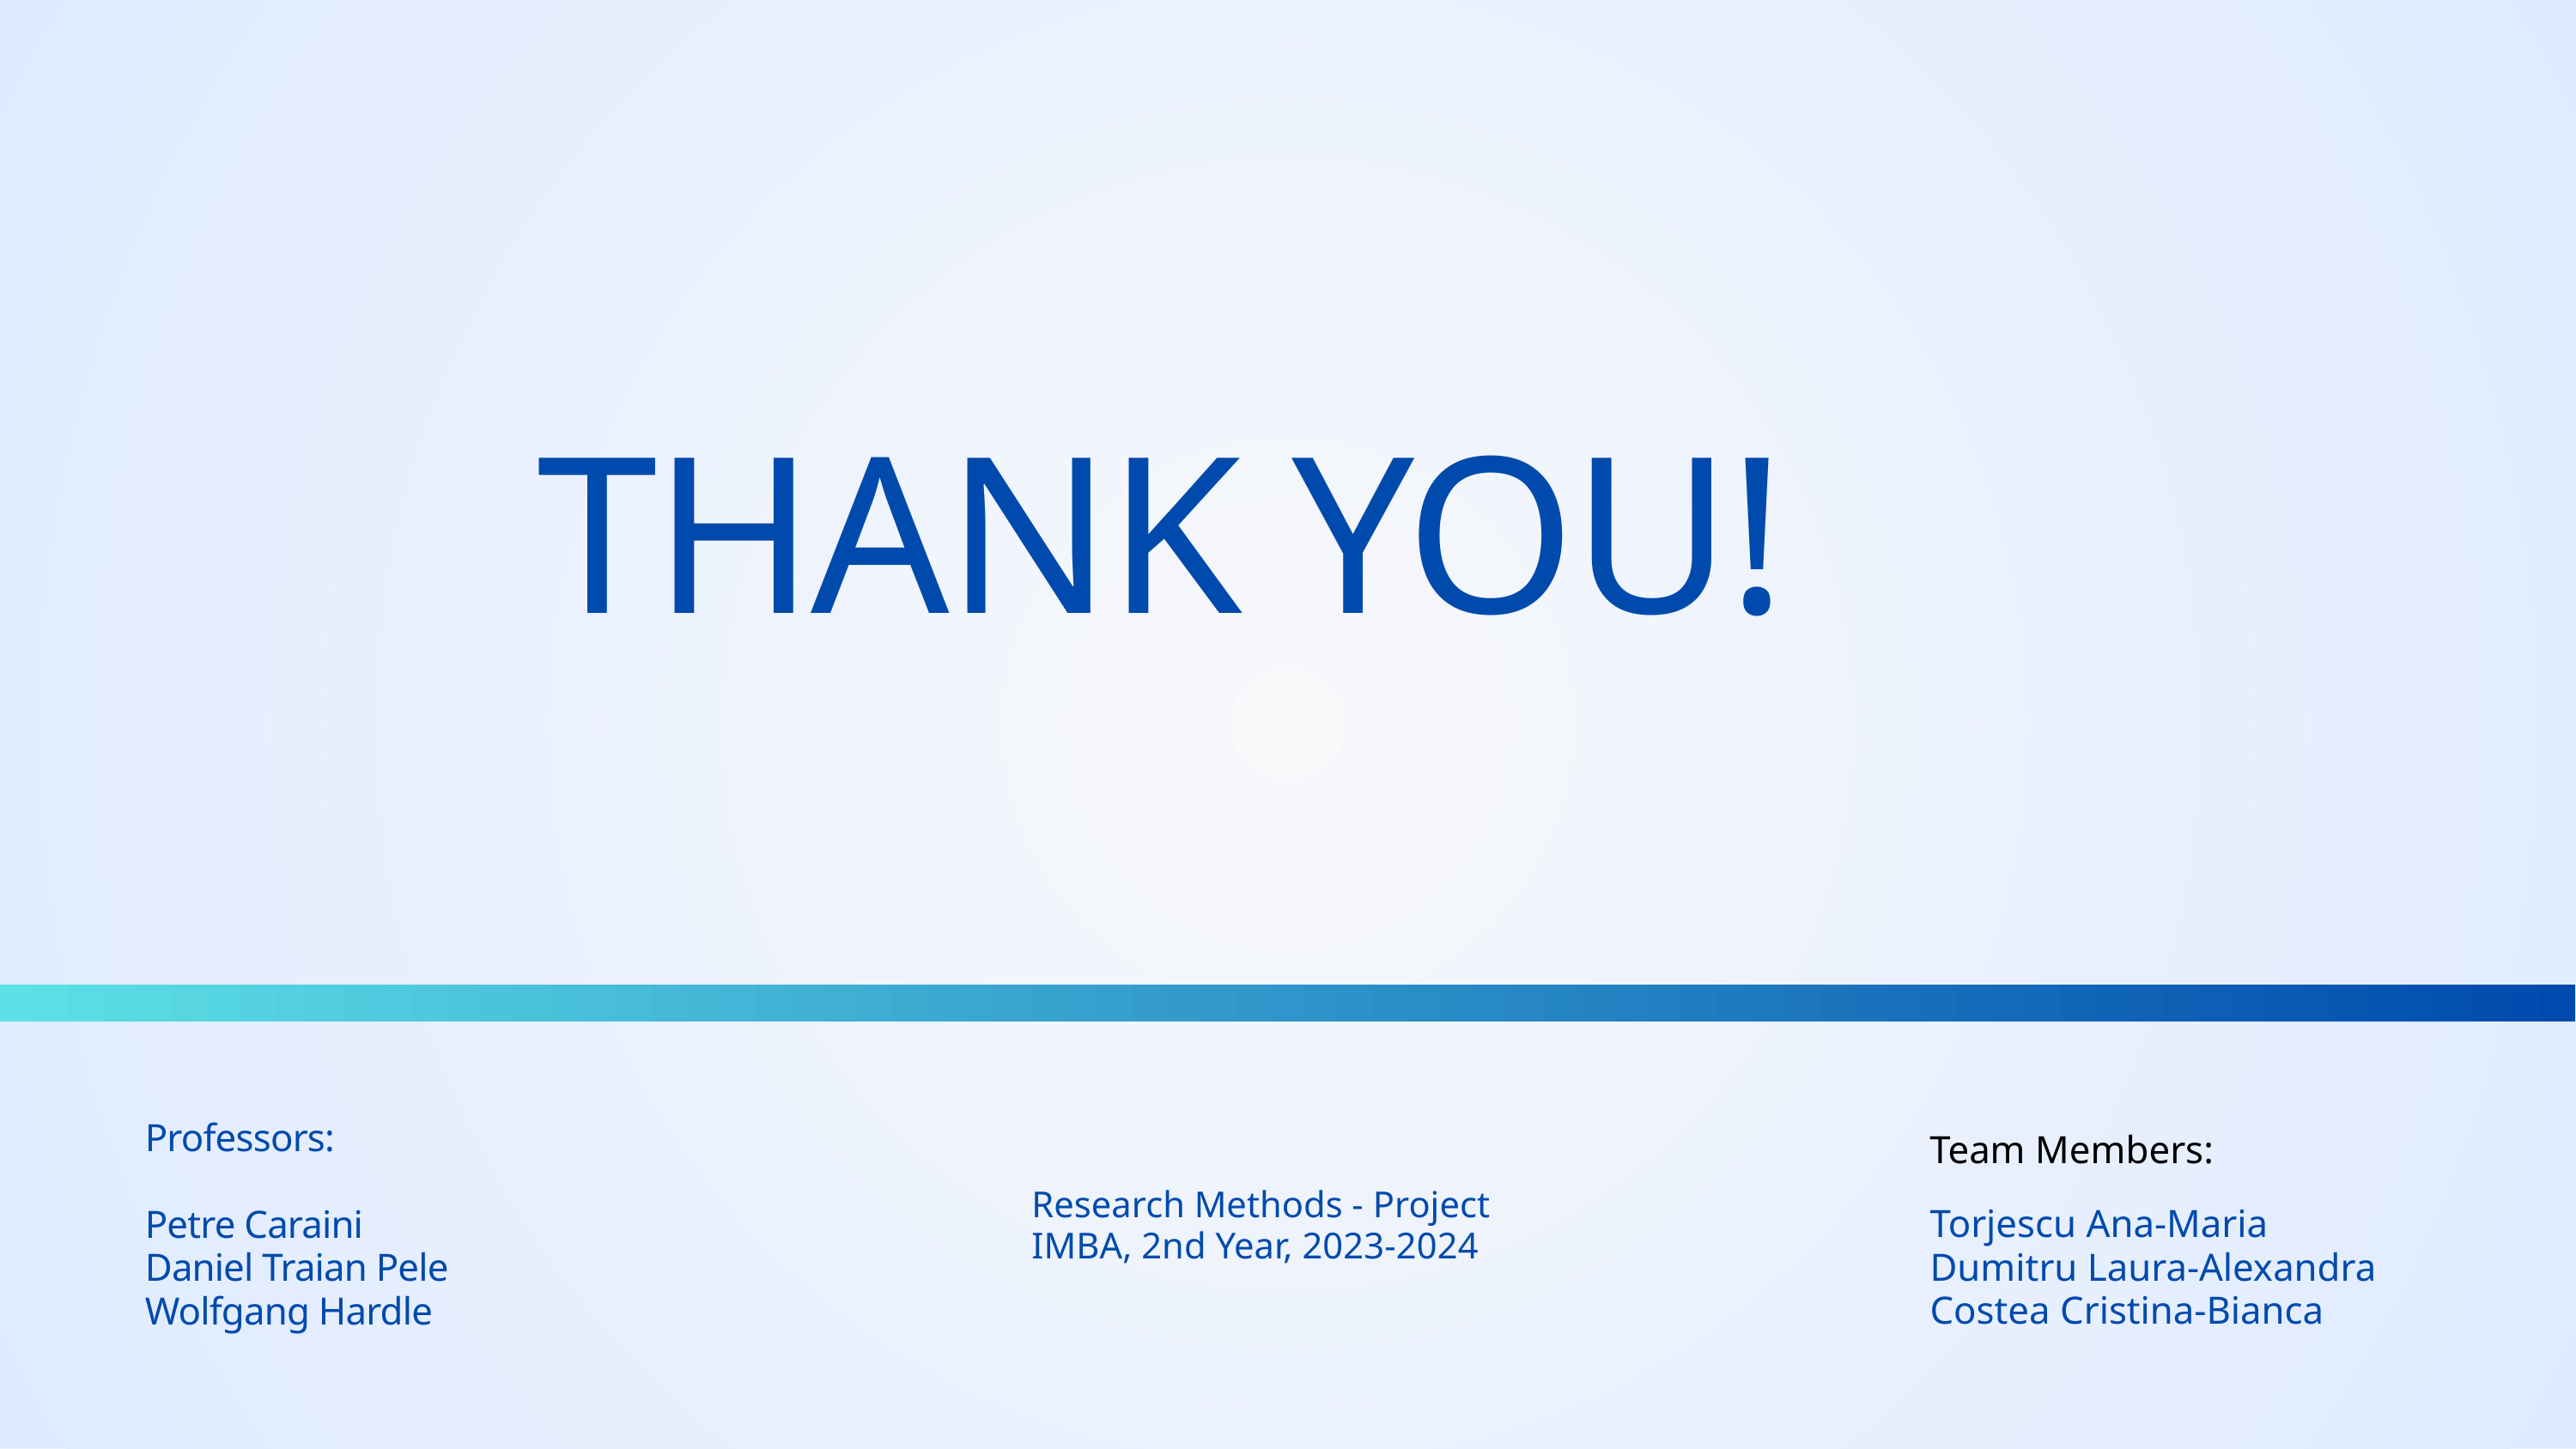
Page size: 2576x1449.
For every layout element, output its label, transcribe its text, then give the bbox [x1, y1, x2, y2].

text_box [0, 984, 2576, 1022]
text_box Professors: Petre Caraini Daniel Traian Pele Wolfgang Hardle [144, 1116, 744, 1332]
text_box Team Members: [1929, 1119, 2348, 1172]
text_box Research Methods - Project IMBA, 2nd Year, 2023-2024 [1031, 1183, 1545, 1266]
text_box Torjescu Ana-Maria Dumitru Laura-Alexandra Costea Cristina-Bianca [1929, 1202, 2422, 1332]
text_box THANK YOU! [537, 487, 2038, 658]
